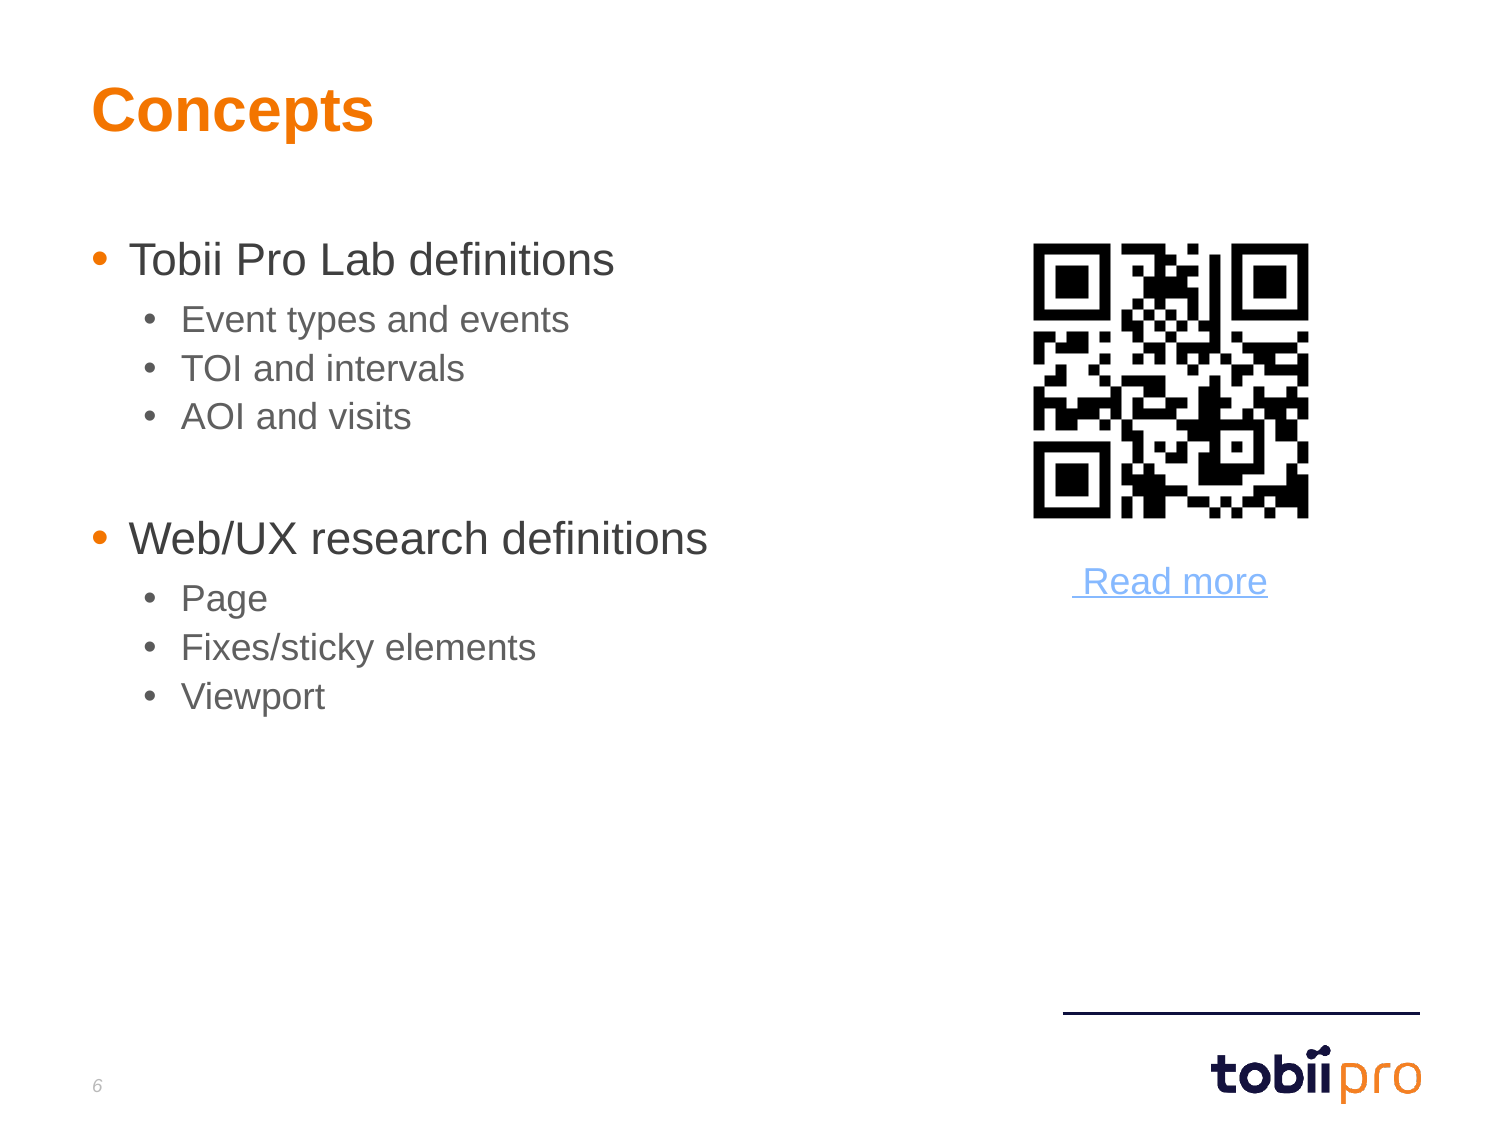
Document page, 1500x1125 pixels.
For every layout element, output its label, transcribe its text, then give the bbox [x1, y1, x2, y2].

picture [1211, 1045, 1421, 1104]
list Tobii Pro Lab definitions Event types and events TOI and intervals AOI and visits Web/UX research definitions Page Fixes/sticky elements Viewport [76, 225, 734, 997]
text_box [1015, 225, 1329, 539]
slide_number 6 [77, 1055, 137, 1115]
title Concepts [75, 69, 1419, 226]
text_box Read more [1057, 552, 1287, 610]
